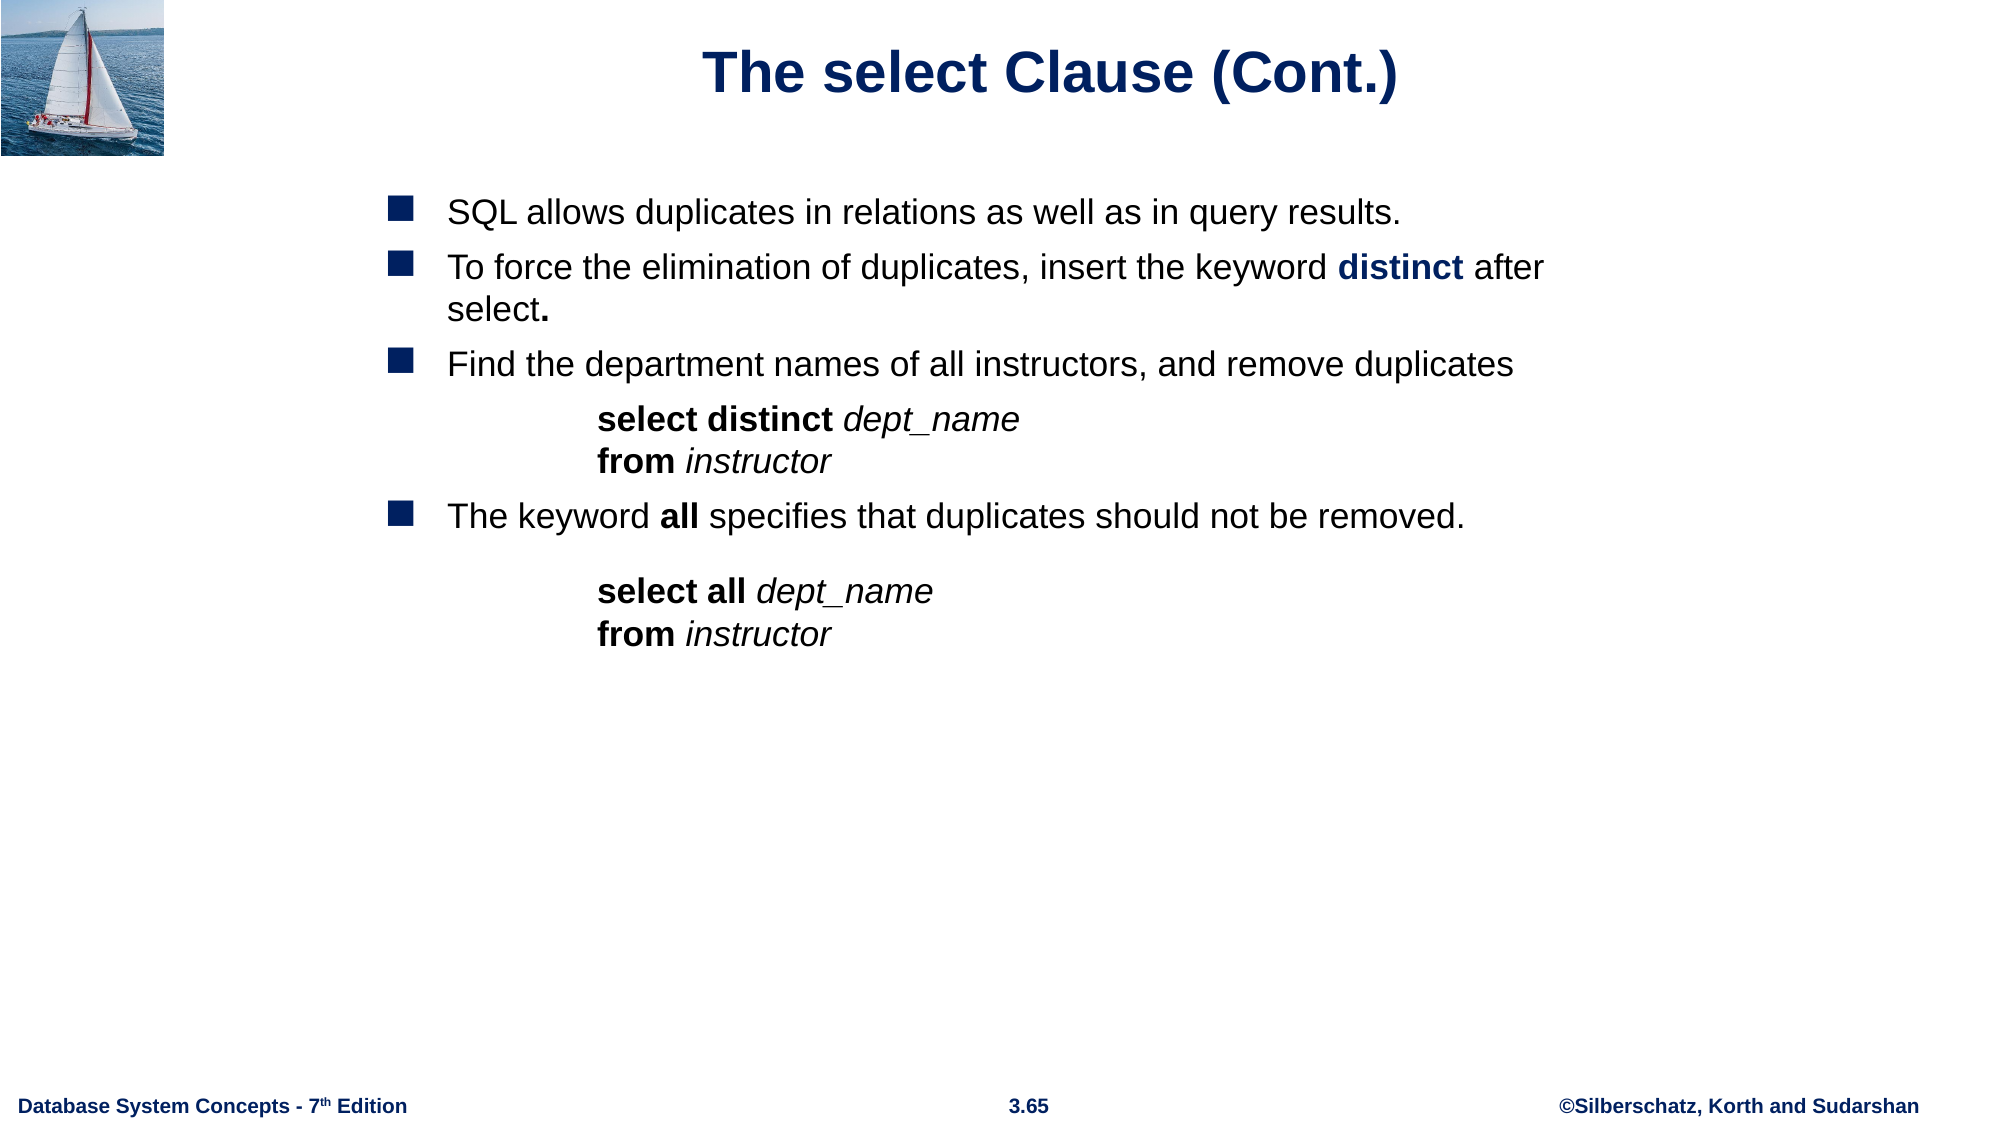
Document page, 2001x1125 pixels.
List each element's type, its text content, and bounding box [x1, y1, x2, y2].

picture [1, 0, 164, 156]
title The select Clause (Cont.) [167, 18, 1935, 120]
list SQL allows duplicates in relations as well as in query results. To force the elimination of duplicates, insert the keyword distinct after select. Find the department names of all instructors, and remove duplicates select distinct dept_name from instructor The keyword all specifies that duplicates should not be removed. select all dept_name from instructor [376, 181, 1621, 982]
